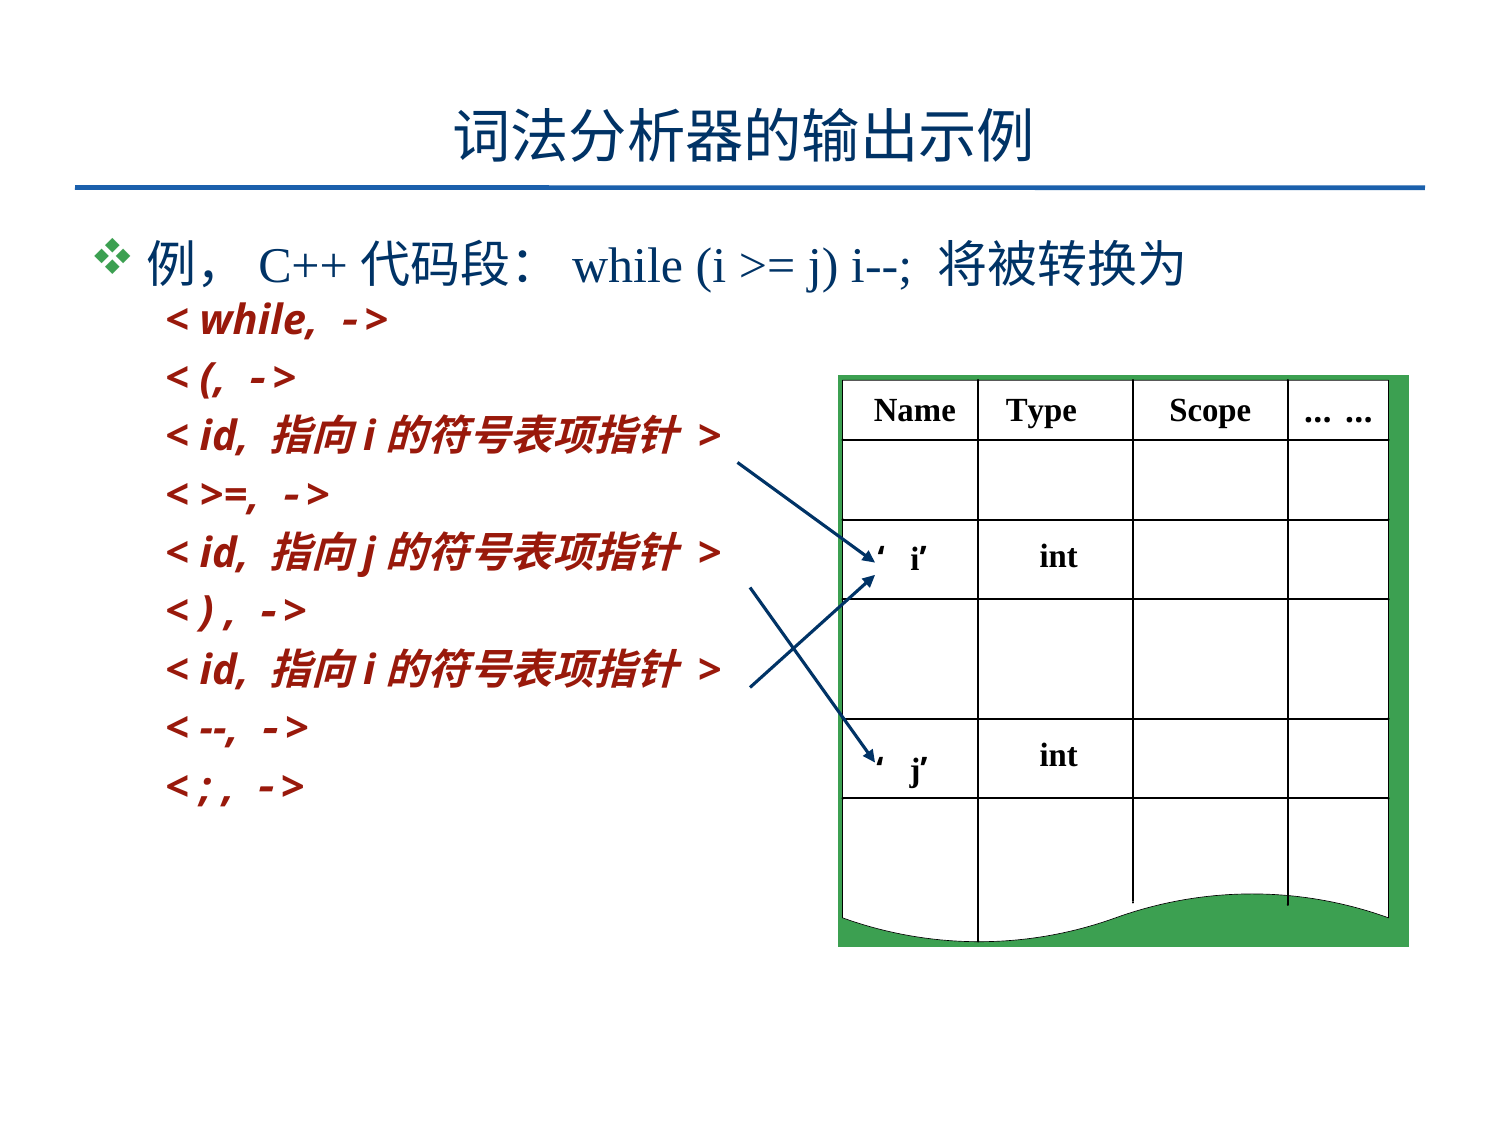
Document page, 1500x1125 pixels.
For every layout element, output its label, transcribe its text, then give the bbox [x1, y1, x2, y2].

title 词法分析器的输出示例 [137, 87, 1351, 181]
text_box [837, 374, 1410, 947]
list 例，C++代码段：while (i >= j) i--; 将被转换为 < while,  > < (,  > < id, 指向i的符号表项指针 > < >=,  > < id, 指向j的符号表项指针 > < ) ,  > < id, 指向i的符号表项指针 > < --,  > < ; ,  > [74, 224, 1426, 1061]
